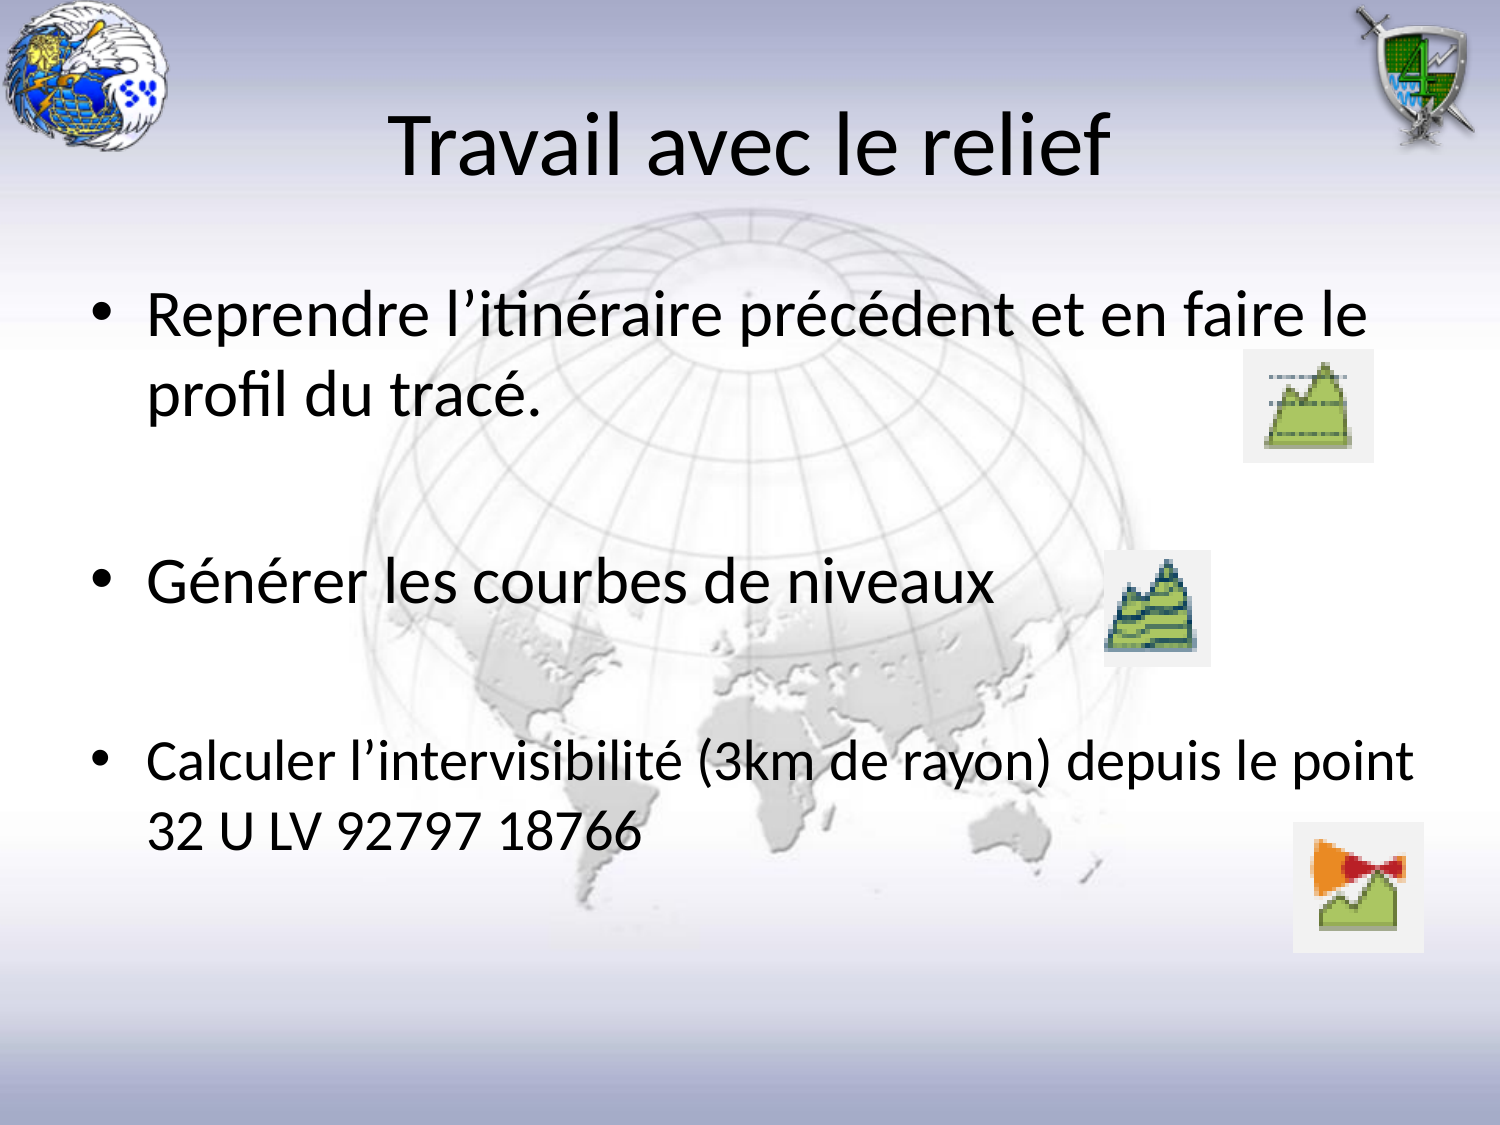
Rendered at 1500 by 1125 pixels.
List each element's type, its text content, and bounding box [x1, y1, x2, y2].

picture [0, 0, 1500, 1125]
title Travail avec le relief [75, 45, 1425, 233]
list Reprendre l’itinéraire précédent et en faire le profil du tracé. Générer les courbes de niveaux Calculer l’intervisibilité (3km de rayon) depuis le point 32 U LV 92797 18766 [75, 262, 1459, 1106]
